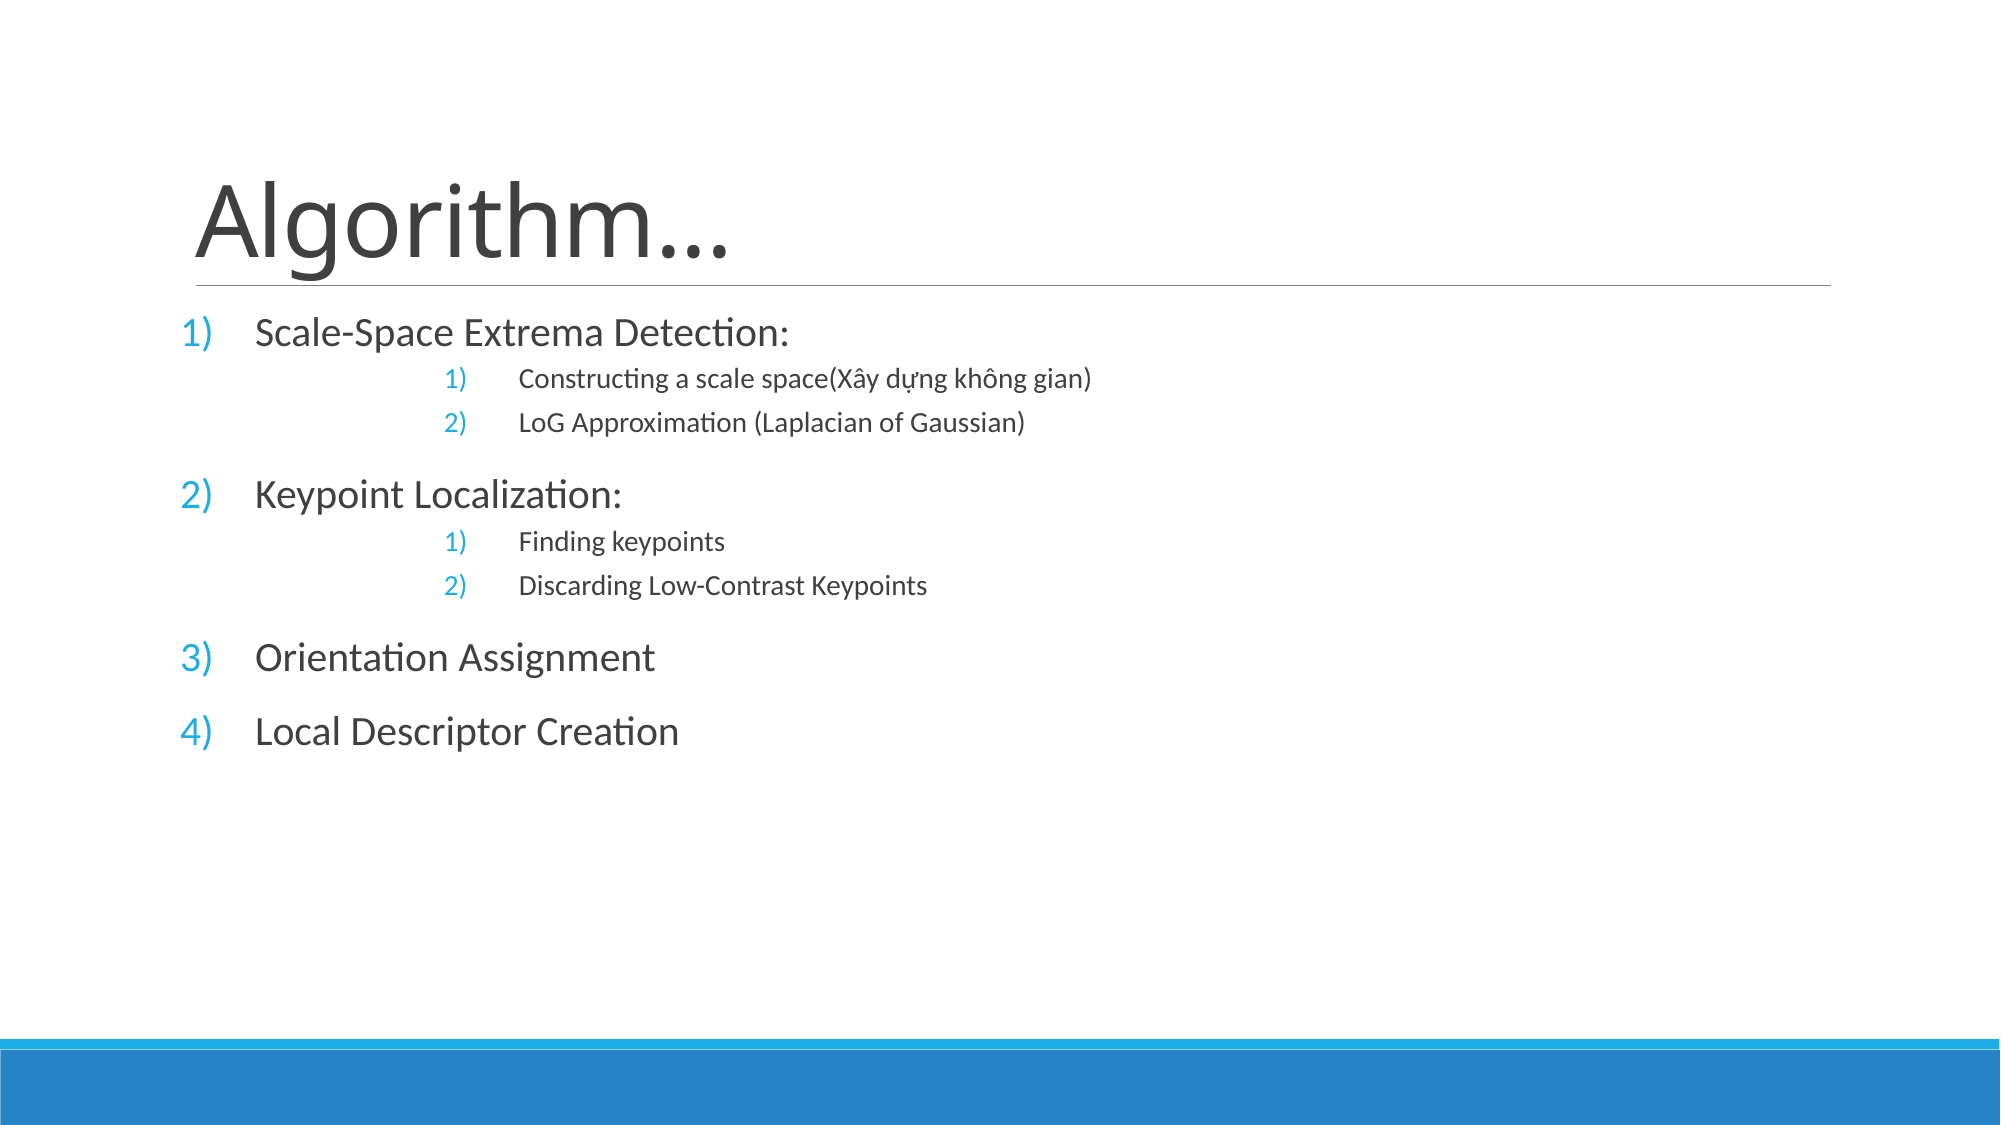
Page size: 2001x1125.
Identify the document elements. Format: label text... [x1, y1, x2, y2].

title Algorithm... [180, 47, 1830, 285]
list Scale-Space Extrema Detection: Constructing a scale space(Xây dựng không gian) LoG Approximation (Laplacian of Gaussian) Keypoint Localization: Finding keypoints Discarding Low-Contrast Keypoints Orientation Assignment Local Descriptor Creation [180, 302, 1830, 963]
